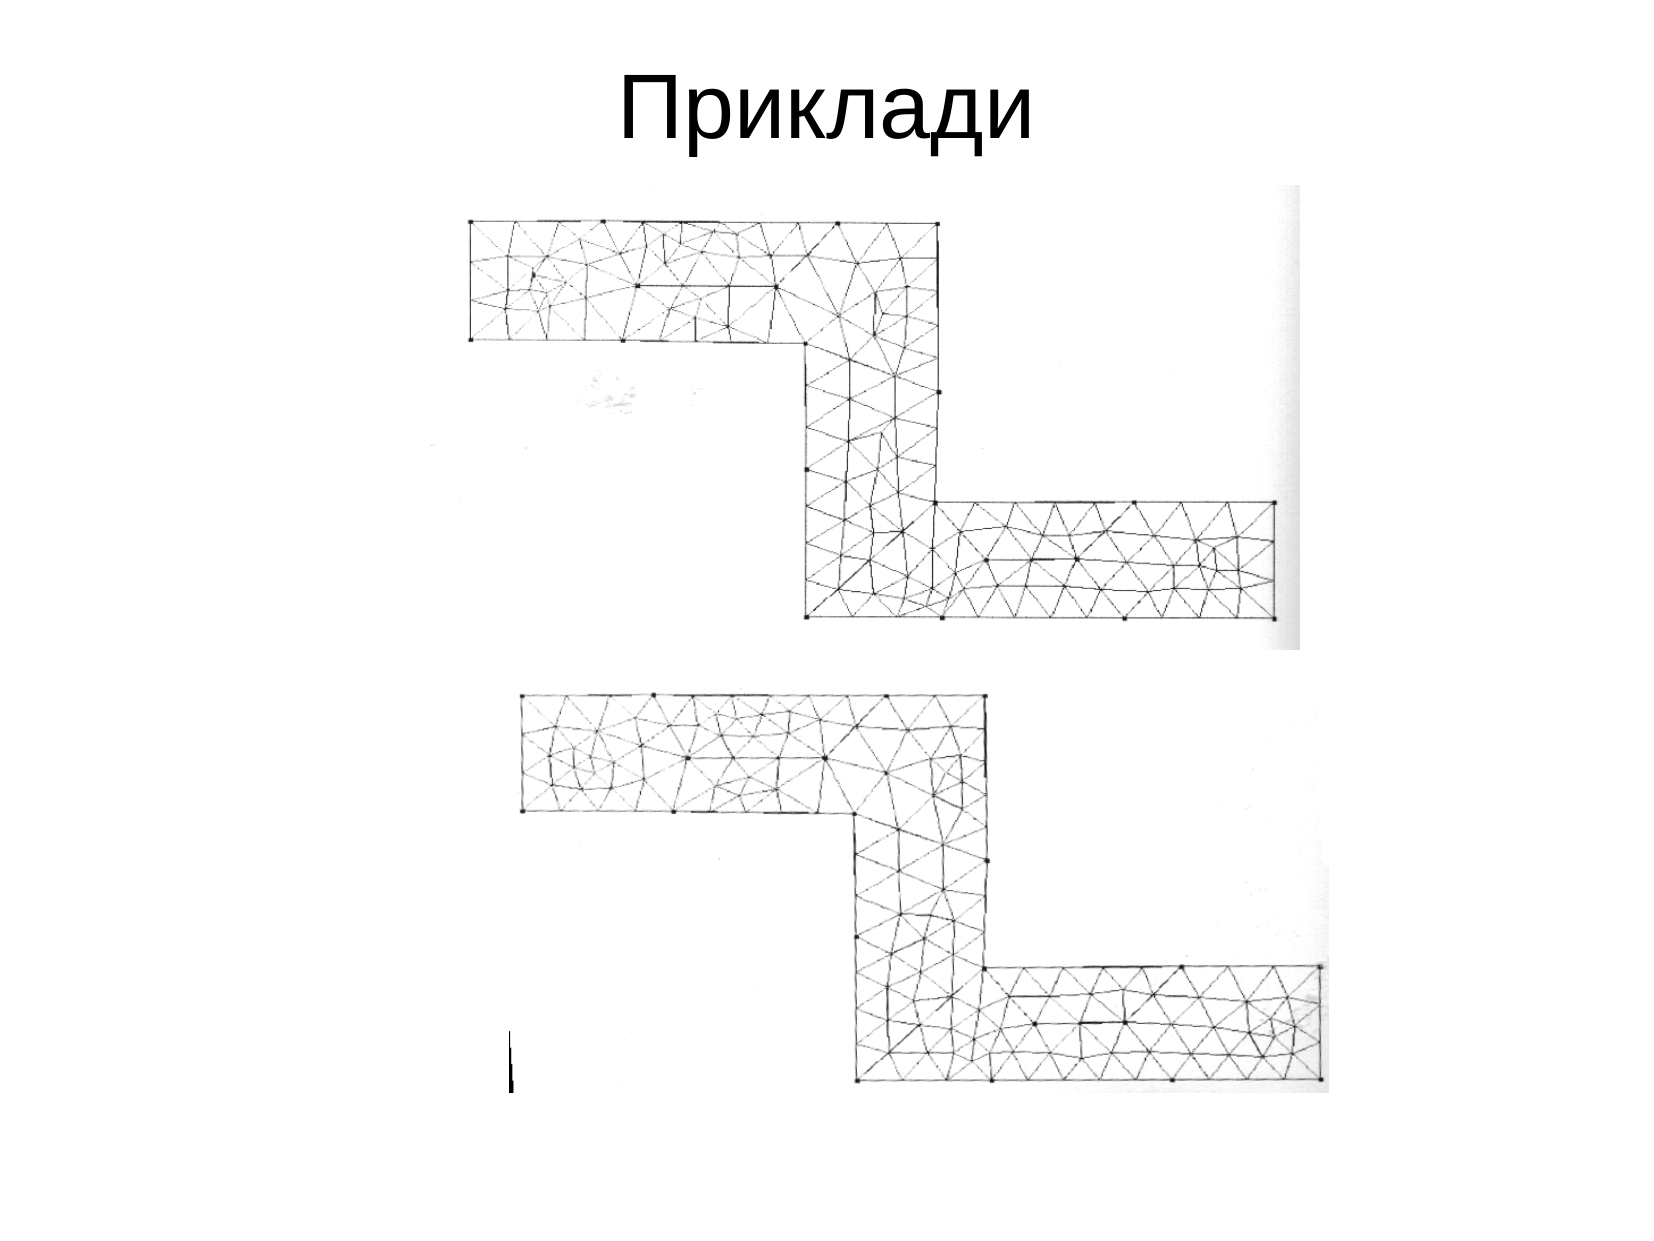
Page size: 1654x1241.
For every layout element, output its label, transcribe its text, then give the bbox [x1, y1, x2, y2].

picture [509, 684, 1329, 1093]
picture [429, 185, 1300, 650]
title Приклади [82, 50, 1571, 154]
